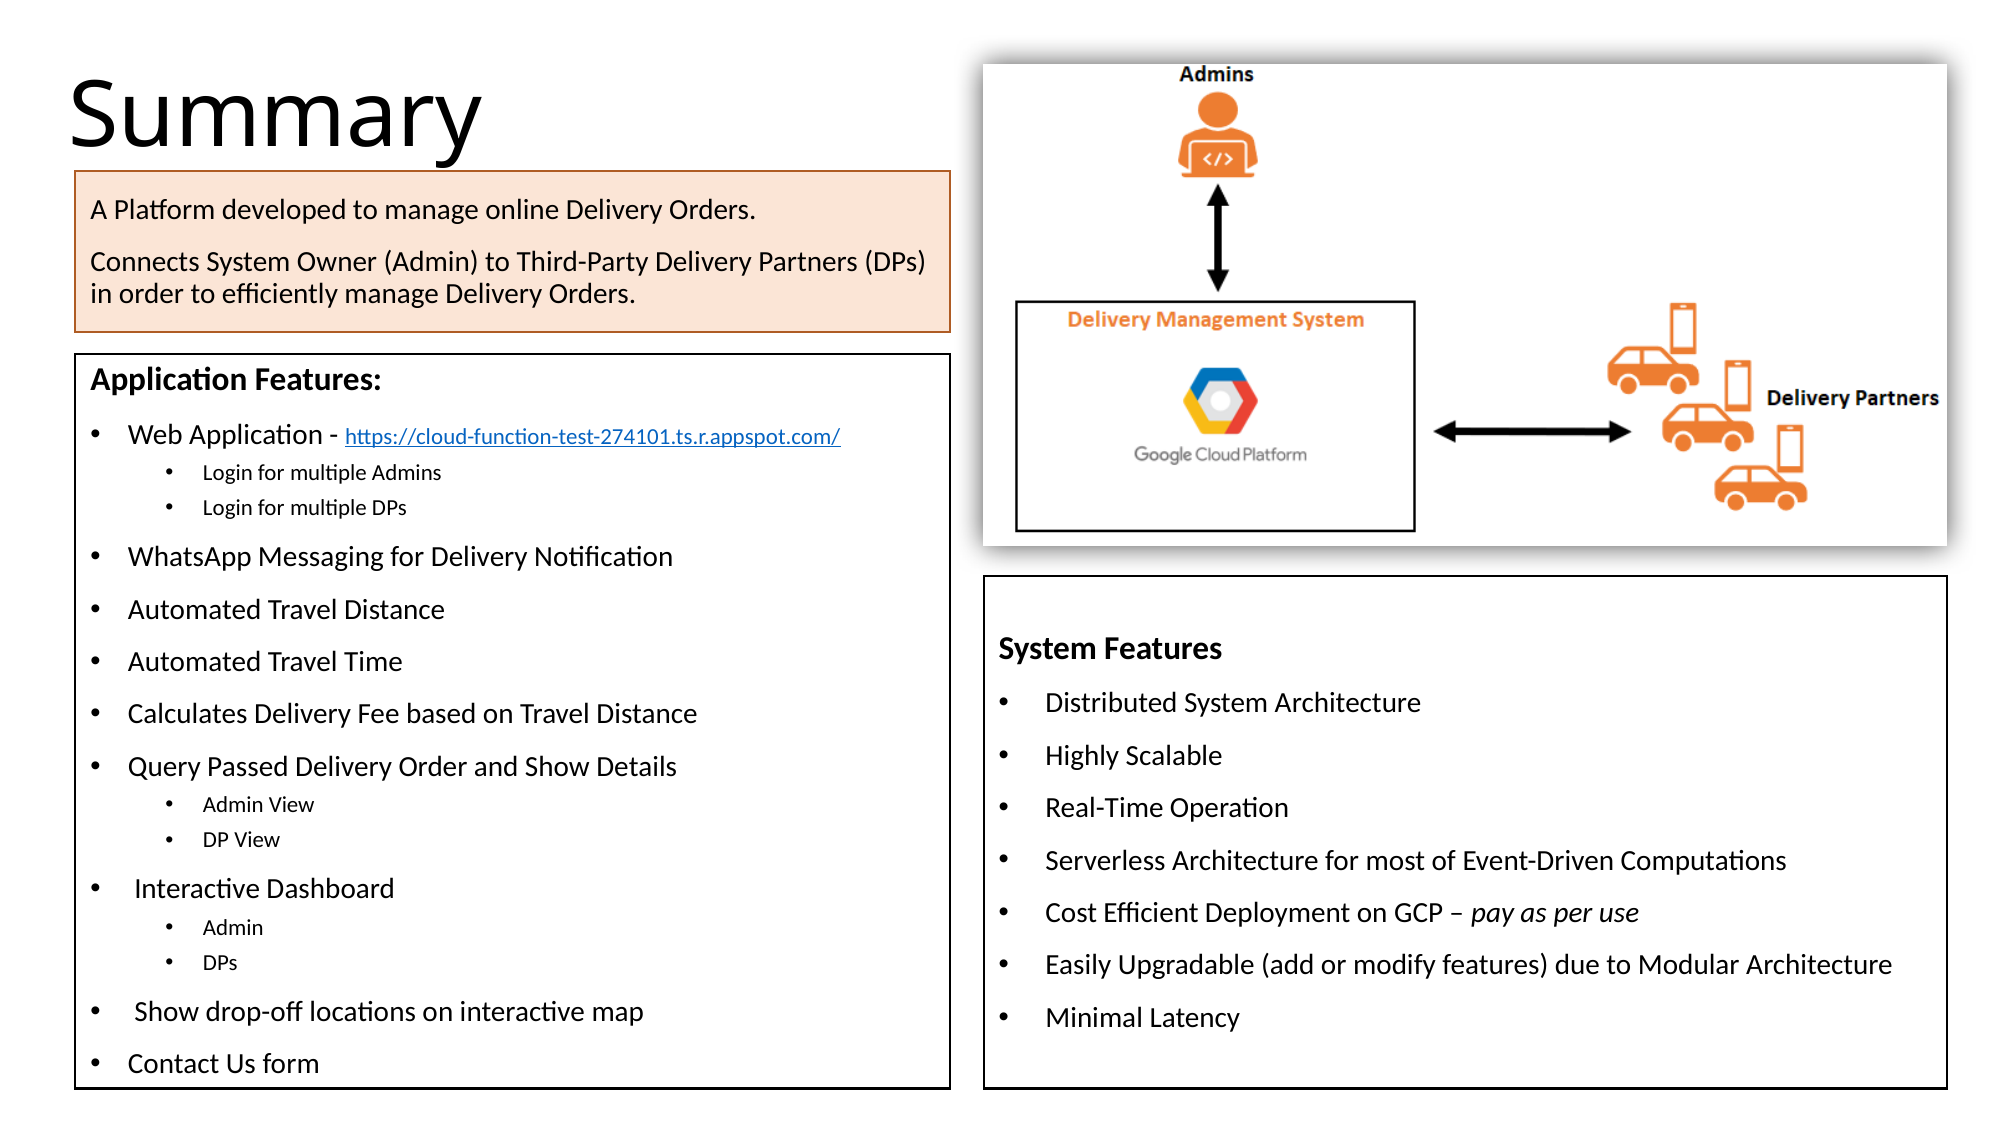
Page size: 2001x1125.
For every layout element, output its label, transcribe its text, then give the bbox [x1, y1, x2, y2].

text_box A Platform developed to manage online Delivery Orders. Connects System Owner (Admin) to Third-Party Delivery Partners (DPs) in order to efficiently manage Delivery Orders. [74, 170, 951, 333]
text_box System Features Distributed System Architecture Highly Scalable Real-Time Operation Serverless Architecture for most of Event-Driven Computations Cost Efficient Deployment on GCP – pay as per use Easily Upgradable (add or modify features) due to Modular Architecture Minimal Latency [983, 575, 1948, 1090]
text_box Application Features: Web Application - https://cloud-function-test-274101.ts.r.appspot.com/ Login for multiple Admins Login for multiple DPs WhatsApp Messaging for Delivery Notification Automated Travel Distance Automated Travel Time Calculates Delivery Fee based on Travel Distance Query Passed Delivery Order and Show Details Admin View DP View Interactive Dashboard Admin DPs Show drop-off locations on interactive map Contact Us form [74, 353, 951, 1090]
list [983, 64, 1947, 546]
title Summary [53, 36, 866, 198]
